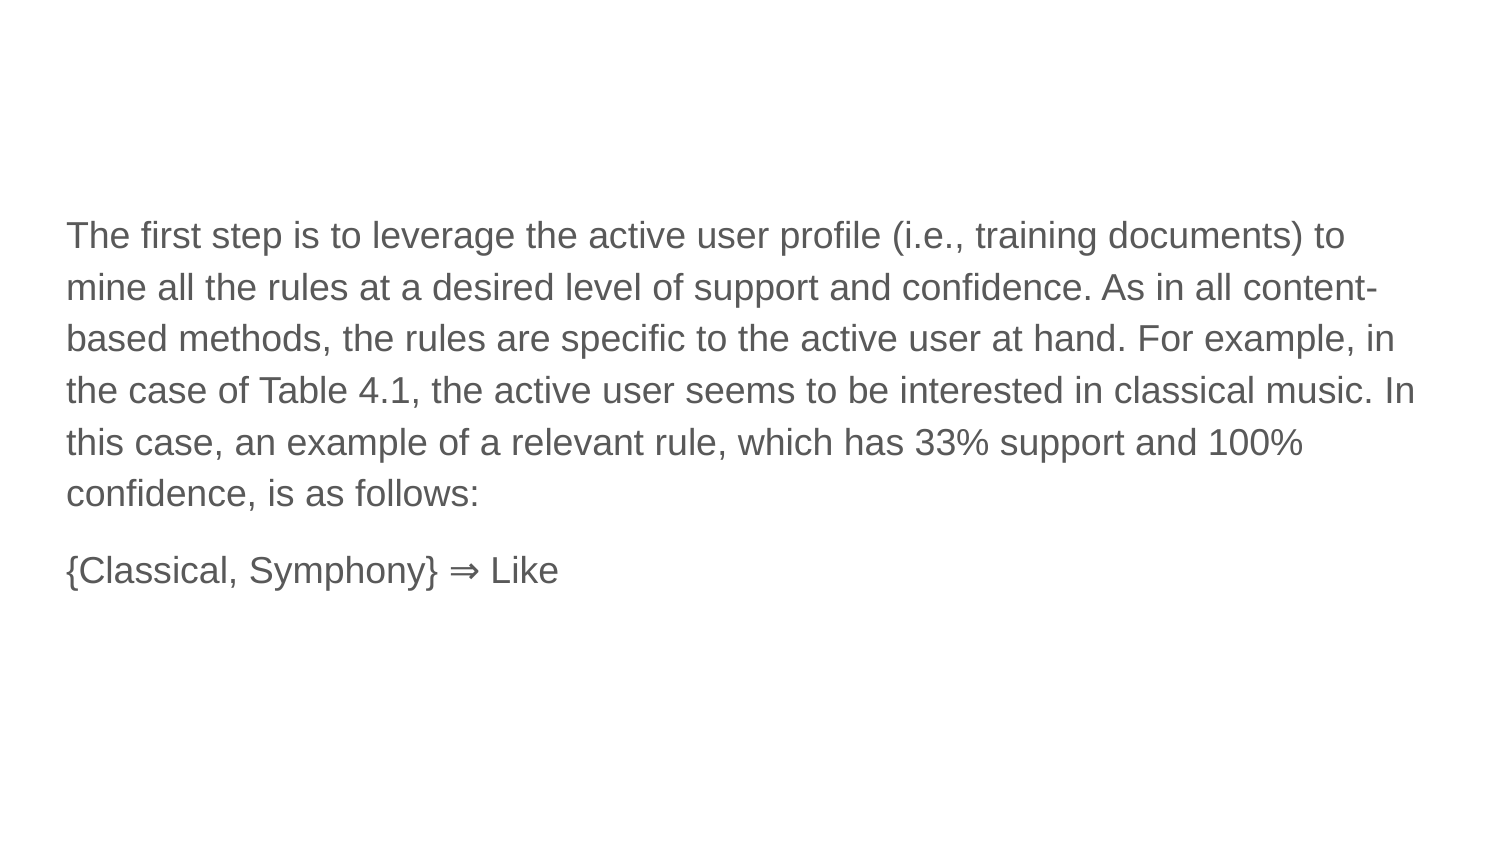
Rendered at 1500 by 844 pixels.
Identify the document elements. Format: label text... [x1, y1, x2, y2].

list The first step is to leverage the active user profile (i.e., training documents) to mine all the rules at a desired level of support and confidence. As in all content-based methods, the rules are specific to the active user at hand. For example, in the case of Table 4.1, the active user seems to be interested in classical music. In this case, an example of a relevant rule, which has 33% support and 100% confidence, is as follows: {Classical, Symphony} ⇒ Like [51, 189, 1449, 750]
